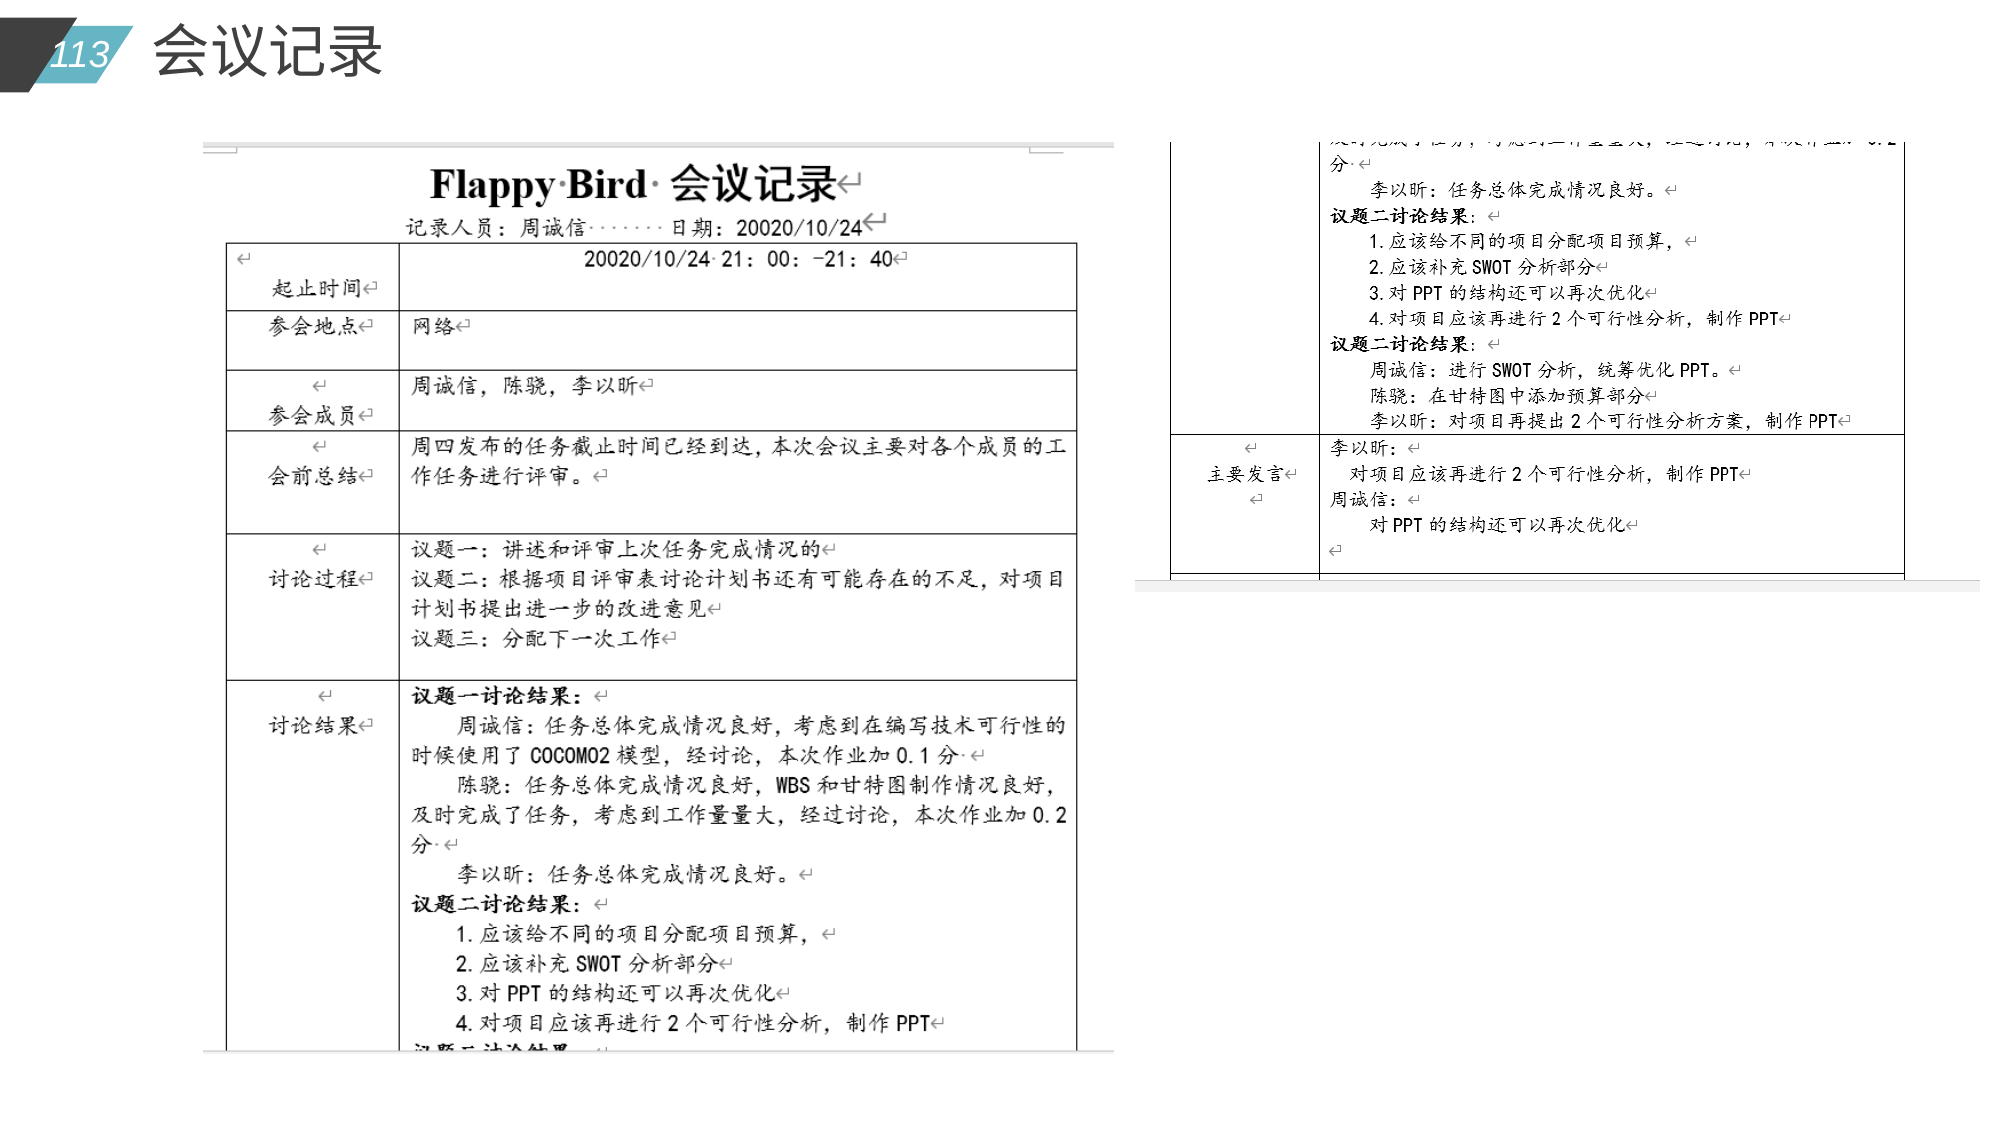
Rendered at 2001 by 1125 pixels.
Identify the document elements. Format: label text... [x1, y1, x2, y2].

text_box 会议记录 [137, 6, 400, 91]
picture [203, 142, 1114, 1054]
picture [1135, 142, 1980, 592]
